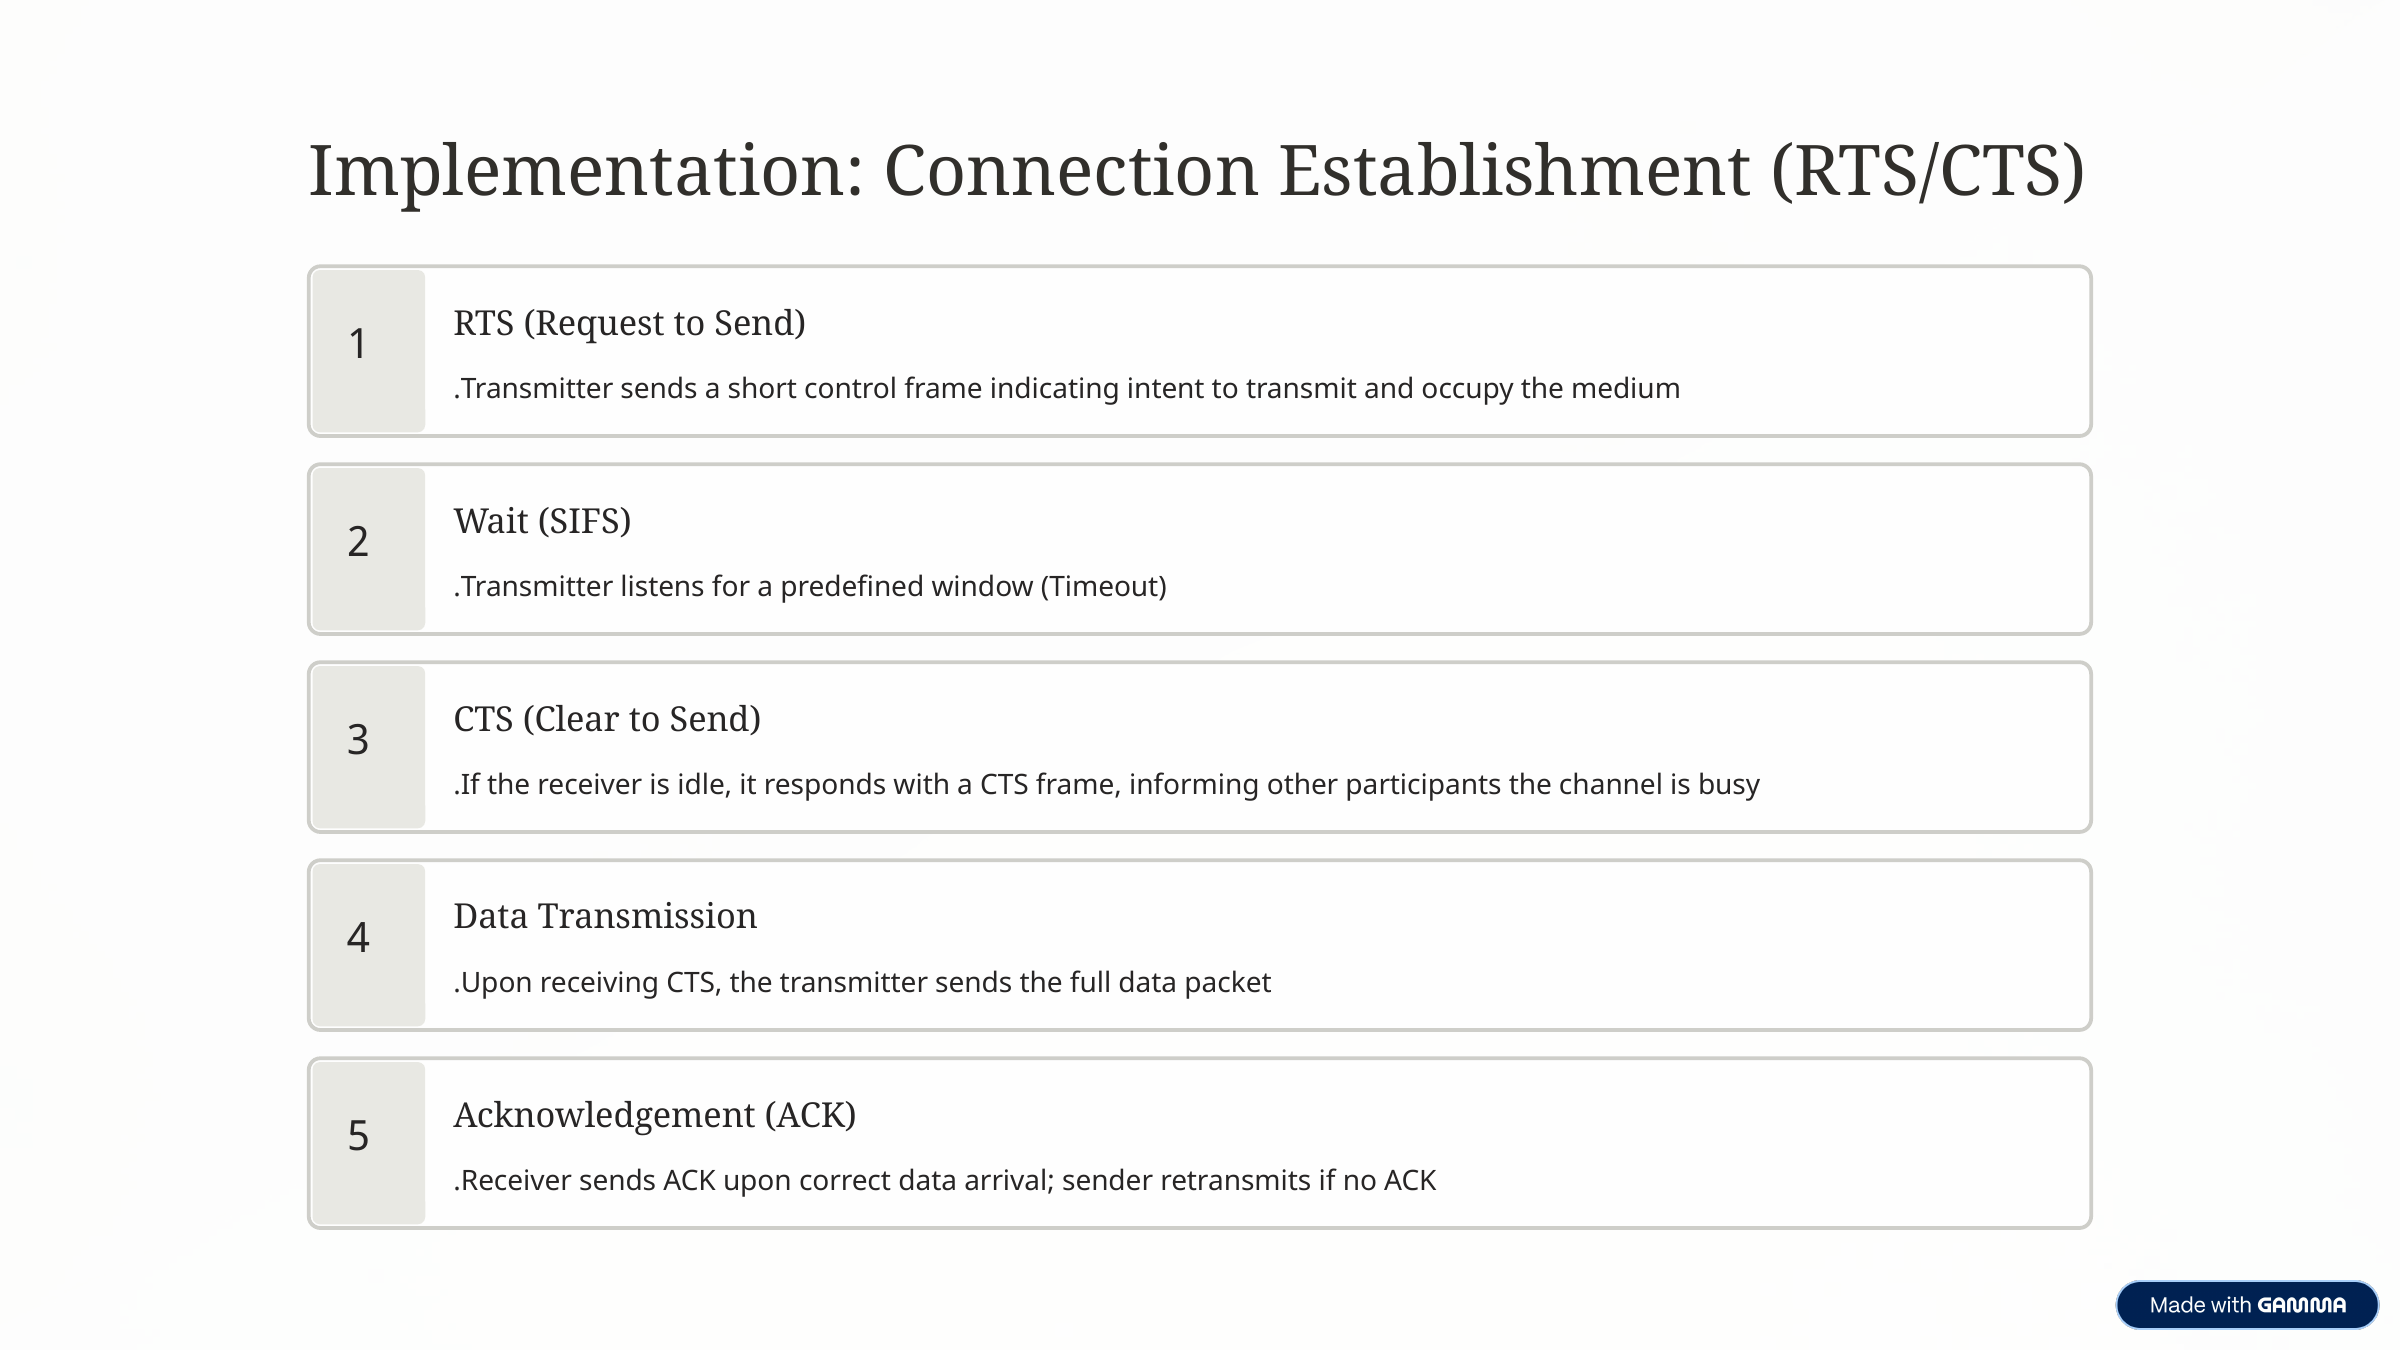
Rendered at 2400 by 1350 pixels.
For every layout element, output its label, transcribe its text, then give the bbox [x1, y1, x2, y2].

text_box [308, 860, 2092, 1031]
text_box If the receiver is idle, it responds with a CTS frame, informing other participants the channel is busy. [453, 755, 2060, 801]
text_box [308, 1058, 2092, 1229]
text_box 4 [347, 918, 390, 972]
picture [2106, 1271, 2389, 1339]
text_box 3 [347, 720, 390, 774]
text_box Transmitter sends a short control frame indicating intent to transmit and occupy the medium. [453, 359, 2060, 405]
text_box [312, 1062, 426, 1225]
text_box [308, 464, 2092, 635]
text_box [312, 864, 426, 1027]
text_box CTS (Clear to Send) [453, 694, 806, 739]
text_box Implementation: Connection Establishment (RTS/CTS) [308, 121, 2042, 210]
text_box 1 [347, 324, 390, 378]
text_box Data Transmission [453, 892, 806, 937]
text_box Upon receiving CTS, the transmitter sends the full data packet. [453, 953, 2060, 999]
text_box [312, 468, 426, 631]
text_box [308, 266, 2092, 437]
text_box [312, 270, 426, 433]
text_box Wait (SIFS) [453, 496, 806, 541]
text_box Transmitter listens for a predefined window (Timeout). [453, 557, 2060, 603]
text_box Receiver sends ACK upon correct data arrival; sender retransmits if no ACK. [453, 1151, 2060, 1197]
text_box [312, 666, 426, 829]
text_box 2 [347, 522, 390, 576]
text_box 5 [347, 1116, 390, 1170]
text_box [308, 662, 2092, 833]
text_box Acknowledgement (ACK) [453, 1090, 847, 1135]
text_box RTS (Request to Send) [453, 298, 807, 343]
